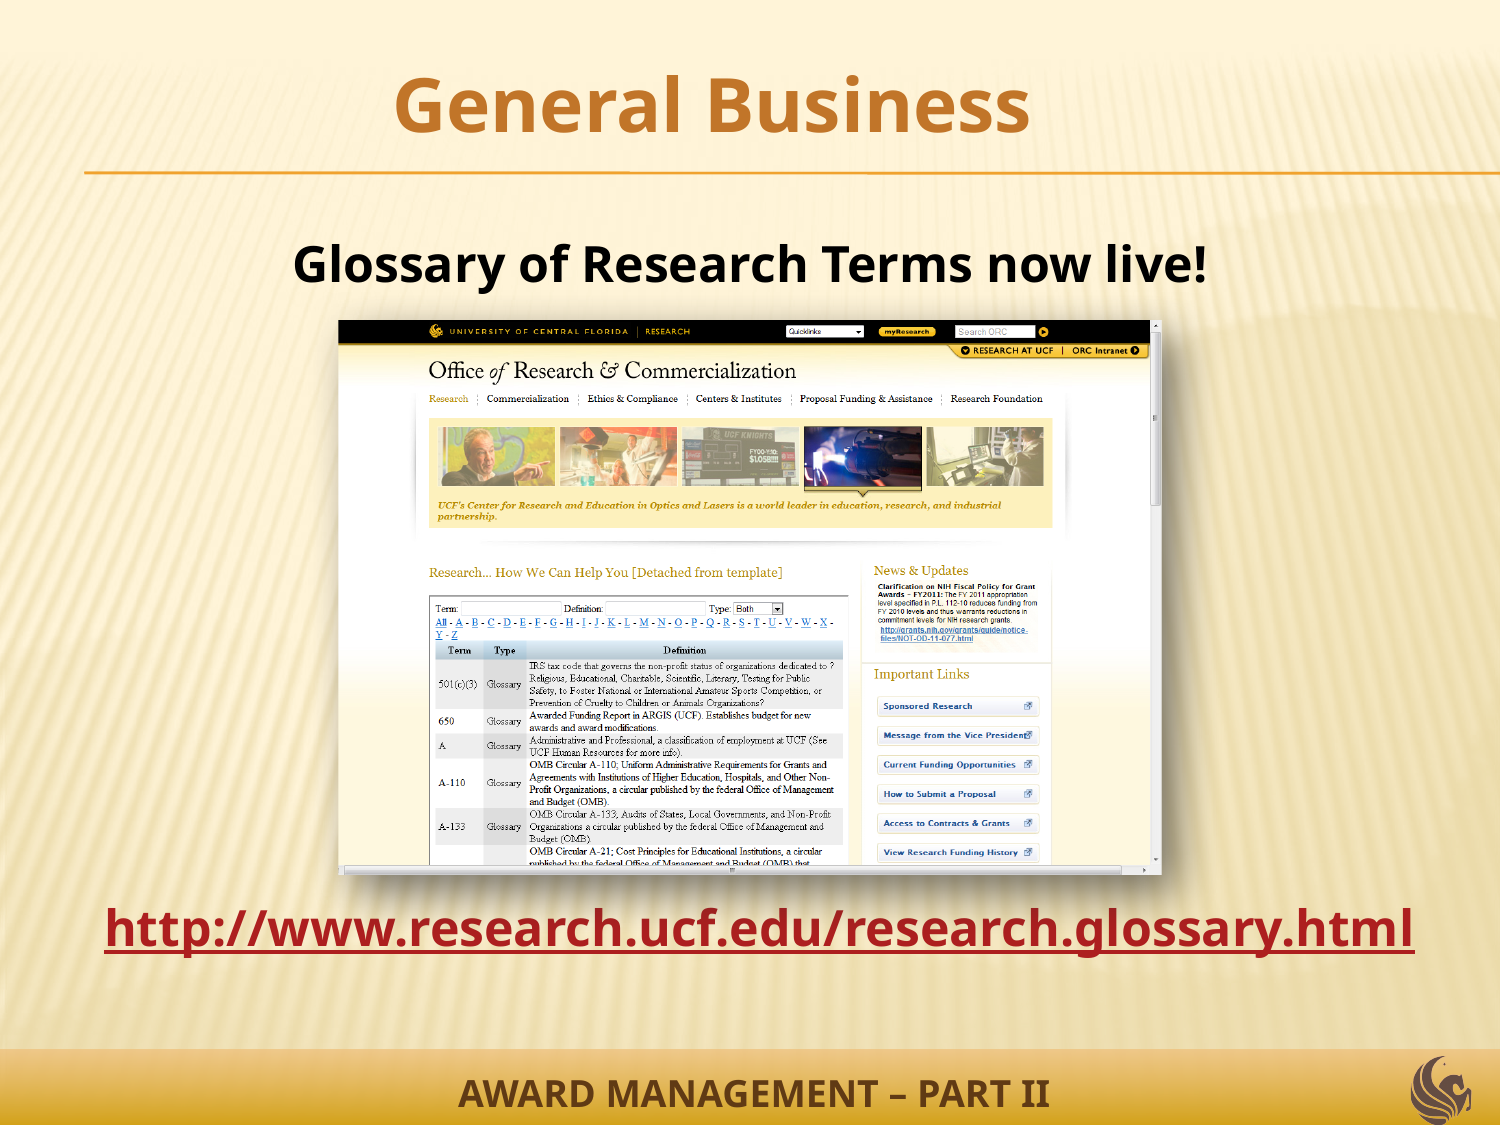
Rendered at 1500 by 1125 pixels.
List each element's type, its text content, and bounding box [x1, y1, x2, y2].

picture [337, 319, 1162, 876]
text_box [75, 45, 1400, 150]
text_box AWARD MANAGEMENT – PART II [23, 1062, 1486, 1123]
text_box http://www.research.ucf.edu/research.glossary.html [78, 888, 1441, 1032]
text_box Glossary of Research Terms now live! [68, 224, 1432, 300]
text_box General Business [124, 50, 1263, 155]
